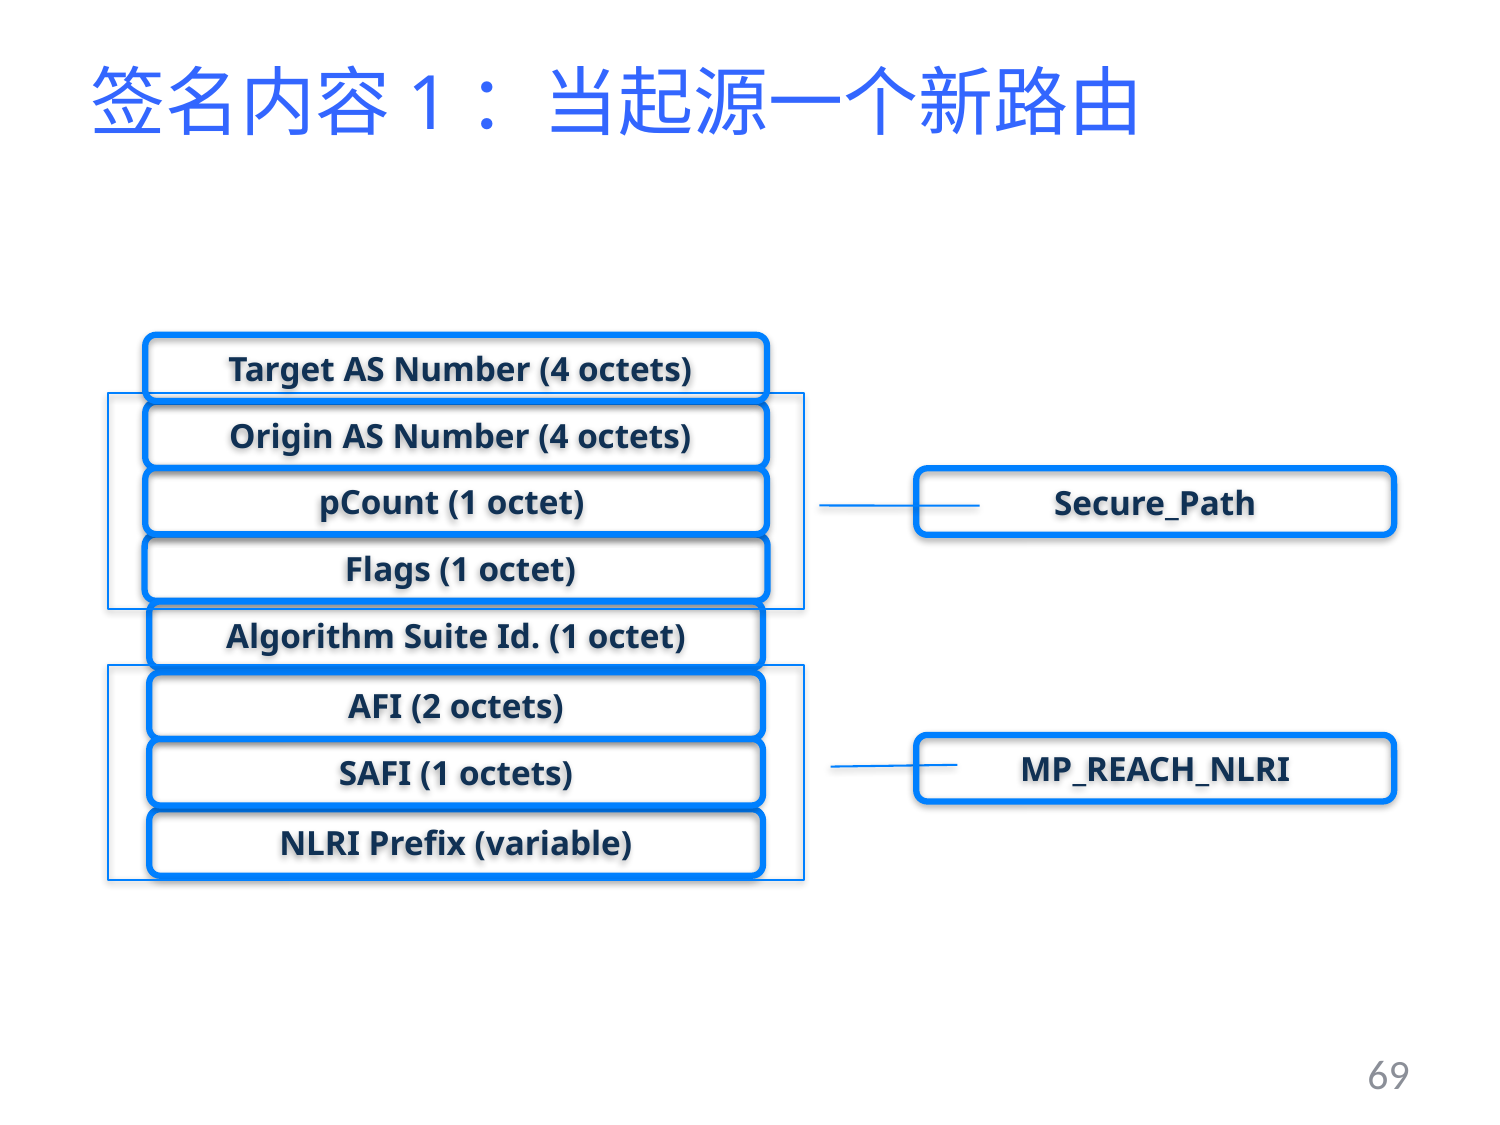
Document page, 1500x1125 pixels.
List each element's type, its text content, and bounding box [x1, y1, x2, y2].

text_box [830, 764, 910, 768]
title 签名内容1：当起源一个新路由 [75, 6, 1425, 194]
text_box Target AS Number (4 octets) [144, 333, 768, 402]
text_box [108, 393, 805, 610]
slide_number 69 [1074, 1042, 1425, 1103]
text_box Algorithm Suite Id. (1 octet) [148, 617, 764, 663]
text_box Secure_Path [915, 467, 1395, 536]
text_box MP_REACH_NLRI [915, 734, 1395, 803]
text_box SAFI (1 octets) [148, 738, 764, 807]
text_box [108, 664, 805, 881]
